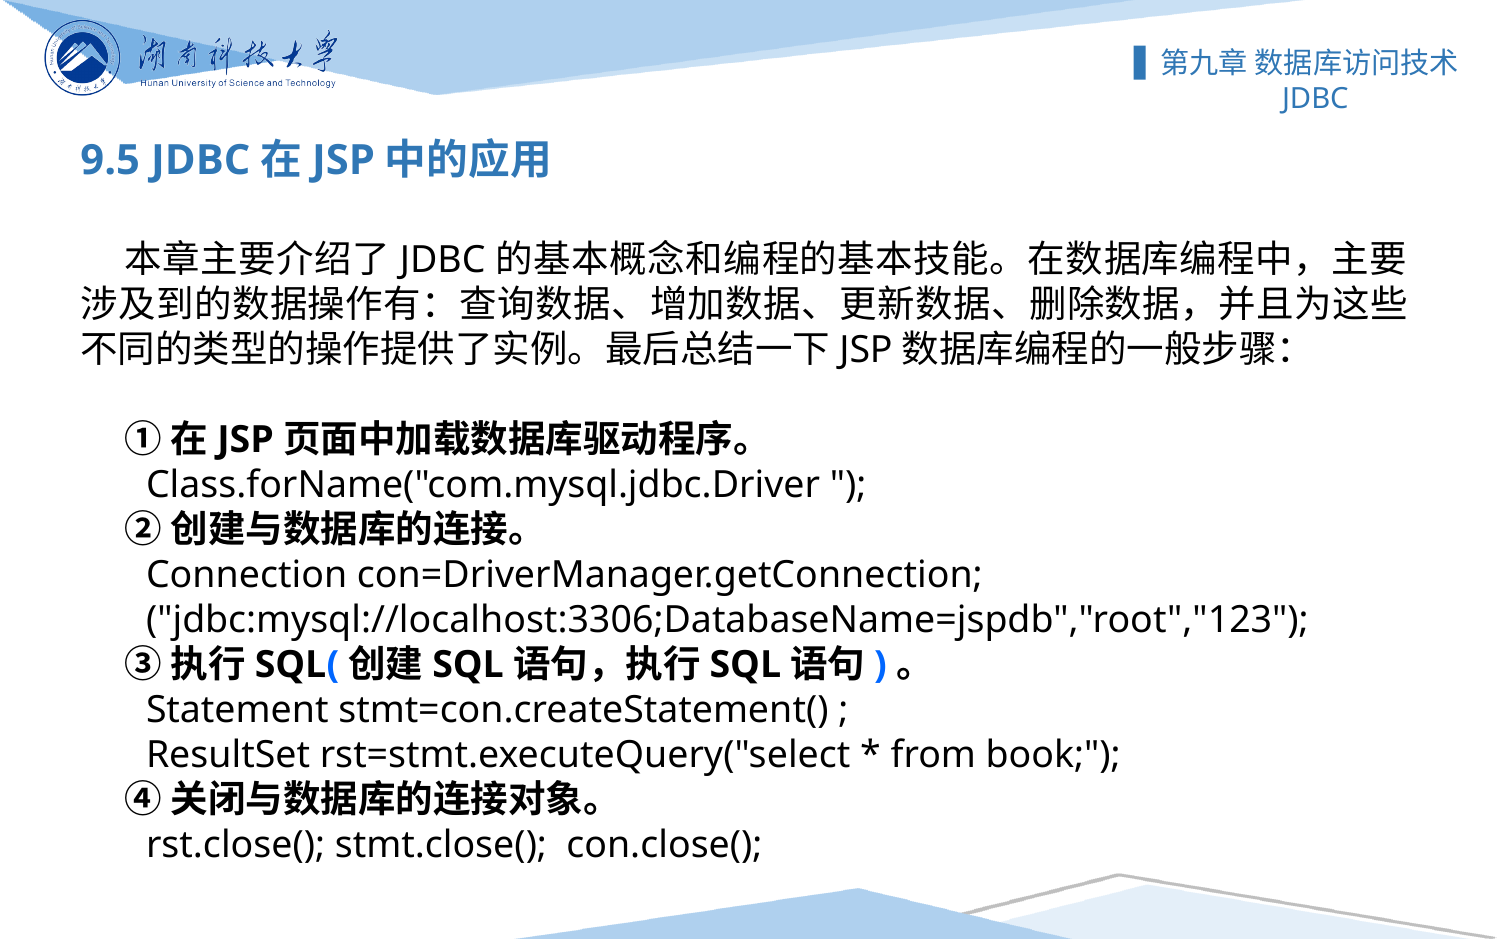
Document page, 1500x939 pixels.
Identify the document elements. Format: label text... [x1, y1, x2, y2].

text_box [276, 332, 1500, 408]
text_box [1133, 37, 1486, 124]
text_box 本章主要介绍了JDBC的基本概念和编程的基本技能。在数据库编程中，主要涉及到的数据操作有：查询数据、增加数据、更新数据、删除数据，并且为这些不同的类型的操作提供了实例。最后总结一下JSP数据库编程的一般步骤： ①在JSP页面中加载数据库驱动程序。 Class.forName("com.mysql.jdbc.Driver "); ②创建与数据库的连接。 Connection con=DriverManager.getConnection; ("jdbc:mysql://localhost:3306;DatabaseName=jspdb","root","123"); ③执行SQL(创建SQL语句，执行SQL语句)。 Statement stmt=con.createStatement() ; ResultSet rst=stmt.executeQuery("select * from book;"); ④关闭与数据库的连接对象。 rst.close(); stmt.close(); con.close(); [65, 227, 1423, 873]
text_box 9.5 JDBC在JSP中的应用 [65, 125, 711, 191]
picture [507, 871, 1500, 939]
picture [0, 0, 1330, 99]
